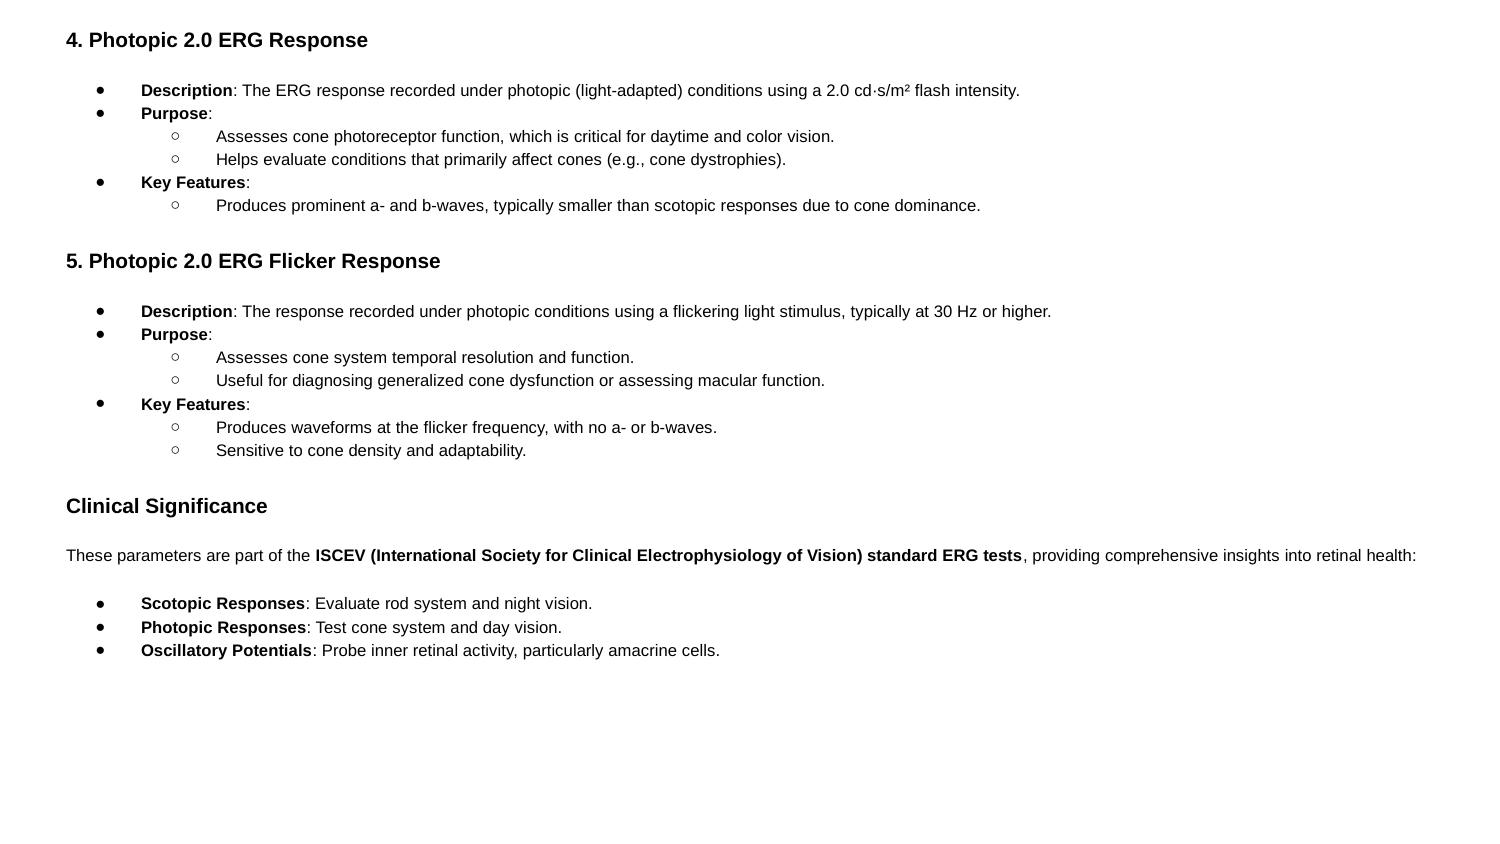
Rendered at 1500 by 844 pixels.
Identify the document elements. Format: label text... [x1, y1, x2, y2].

list 4. Photopic 2.0 ERG Response Description: The ERG response recorded under photopic (light-adapted) conditions using a 2.0 cd·s/m² flash intensity. Purpose: Assesses cone photoreceptor function, which is critical for daytime and color vision. Helps evaluate conditions that primarily affect cones (e.g., cone dystrophies). Key Features: Produces prominent a- and b-waves, typically smaller than scotopic responses due to cone dominance. 5. Photopic 2.0 ERG Flicker Response Description: The response recorded under photopic conditions using a flickering light stimulus, typically at 30 Hz or higher. Purpose: Assesses cone system temporal resolution and function. Useful for diagnosing generalized cone dysfunction or assessing macular function. Key Features: Produces waveforms at the flicker frequency, with no a- or b-waves. Sensitive to cone density and adaptability. Clinical Significance These parameters are part of the ISCEV (International Society for Clinical Electrophysiology of Vision) standard ERG tests, providing comprehensive insights into retinal health: Scotopic Responses: Evaluate rod system and night vision. Photopic Responses: Test cone system and day vision. Oscillatory Potentials: Probe inner retinal activity, particularly amacrine cells. [51, 7, 1449, 839]
